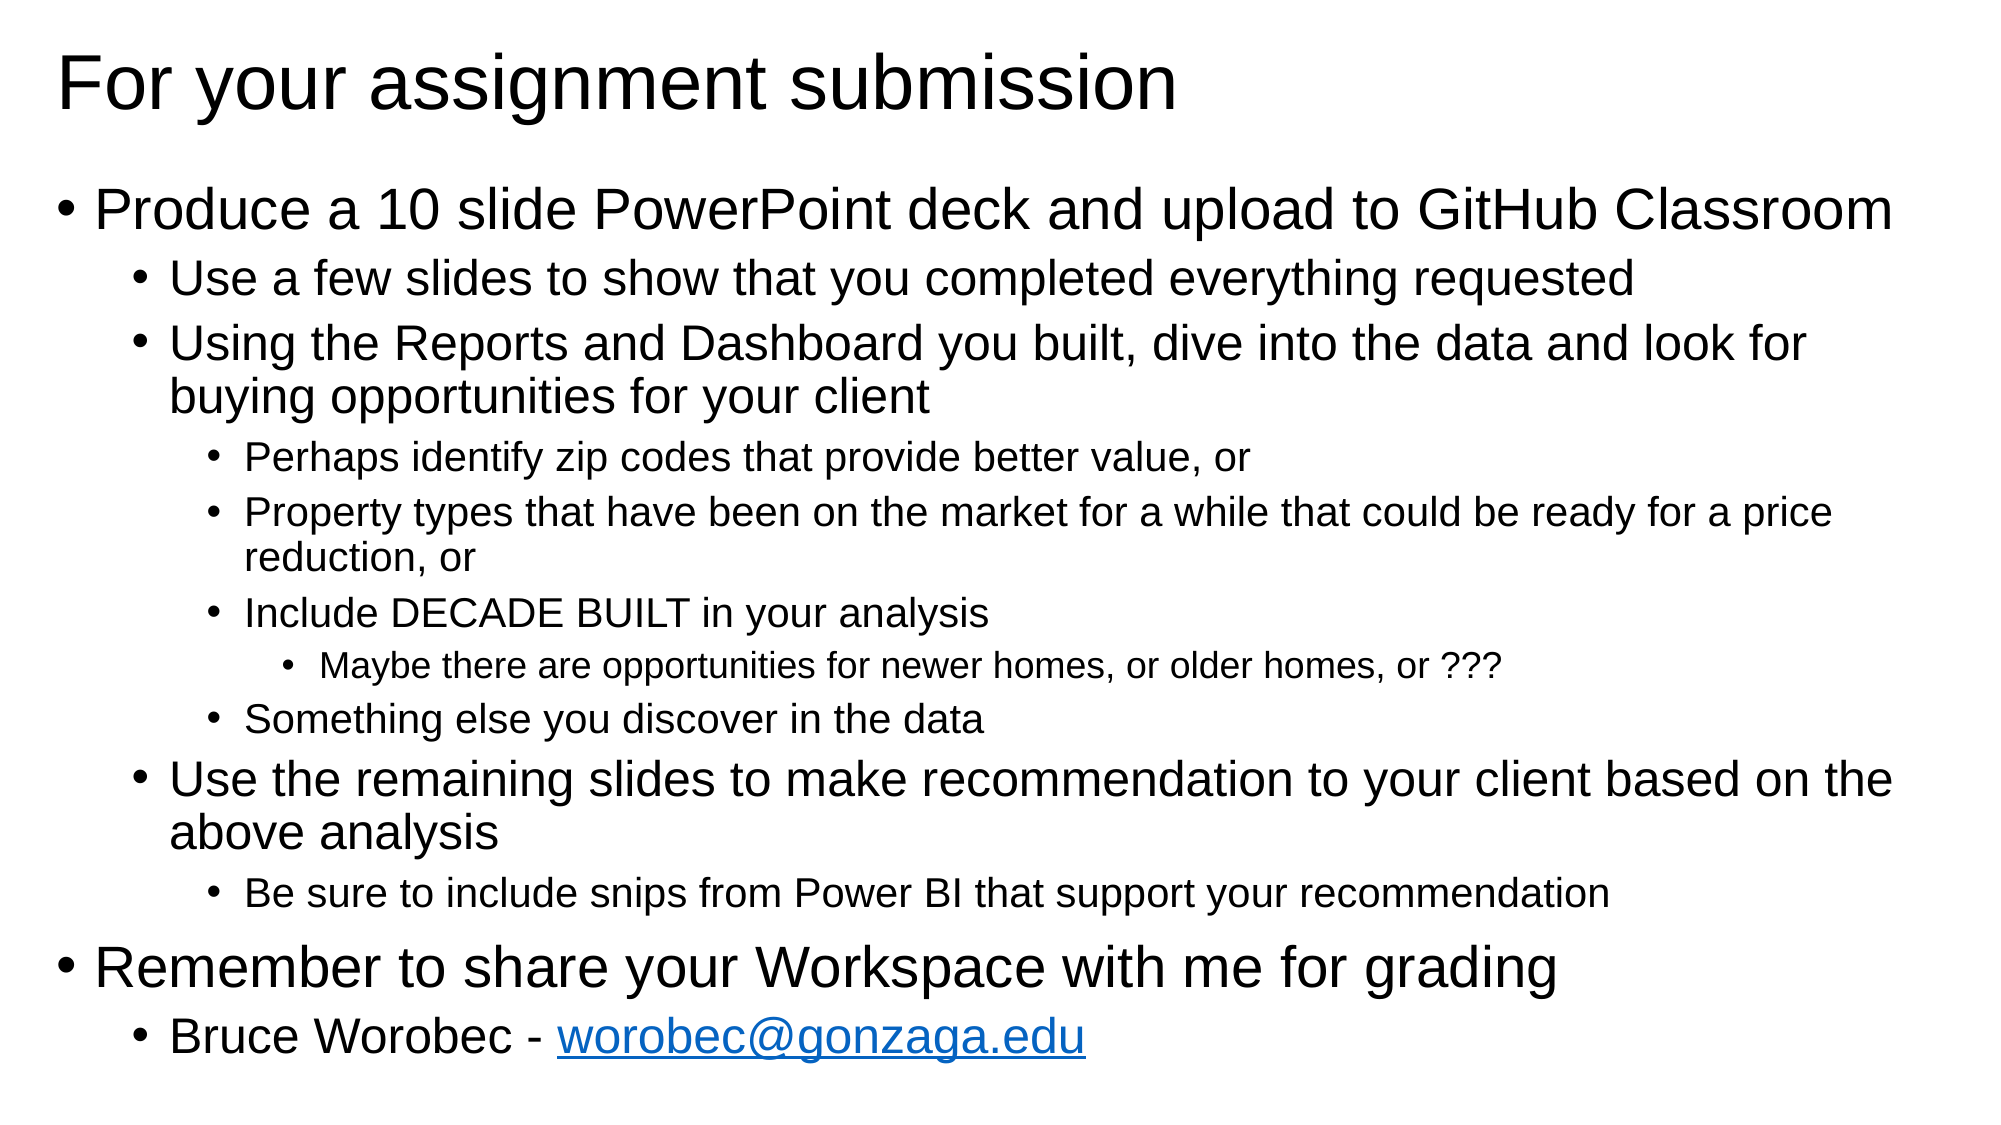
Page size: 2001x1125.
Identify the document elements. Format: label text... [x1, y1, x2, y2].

title For your assignment submission [41, 34, 1967, 134]
list Produce a 10 slide PowerPoint deck and upload to GitHub Classroom Use a few slides to show that you completed everything requested Using the Reports and Dashboard you built, dive into the data and look for buying opportunities for your client Perhaps identify zip codes that provide better value, or Property types that have been on the market for a while that could be ready for a price reduction, or Include DECADE BUILT in your analysis Maybe there are opportunities for newer homes, or older homes, or ??? Something else you discover in the data Use the remaining slides to make recommendation to your client based on the above analysis Be sure to include snips from Power BI that support your recommendation Remember to share your Workspace with me for grading Bruce Worobec - worobec@gonzaga.edu [41, 171, 1967, 1081]
